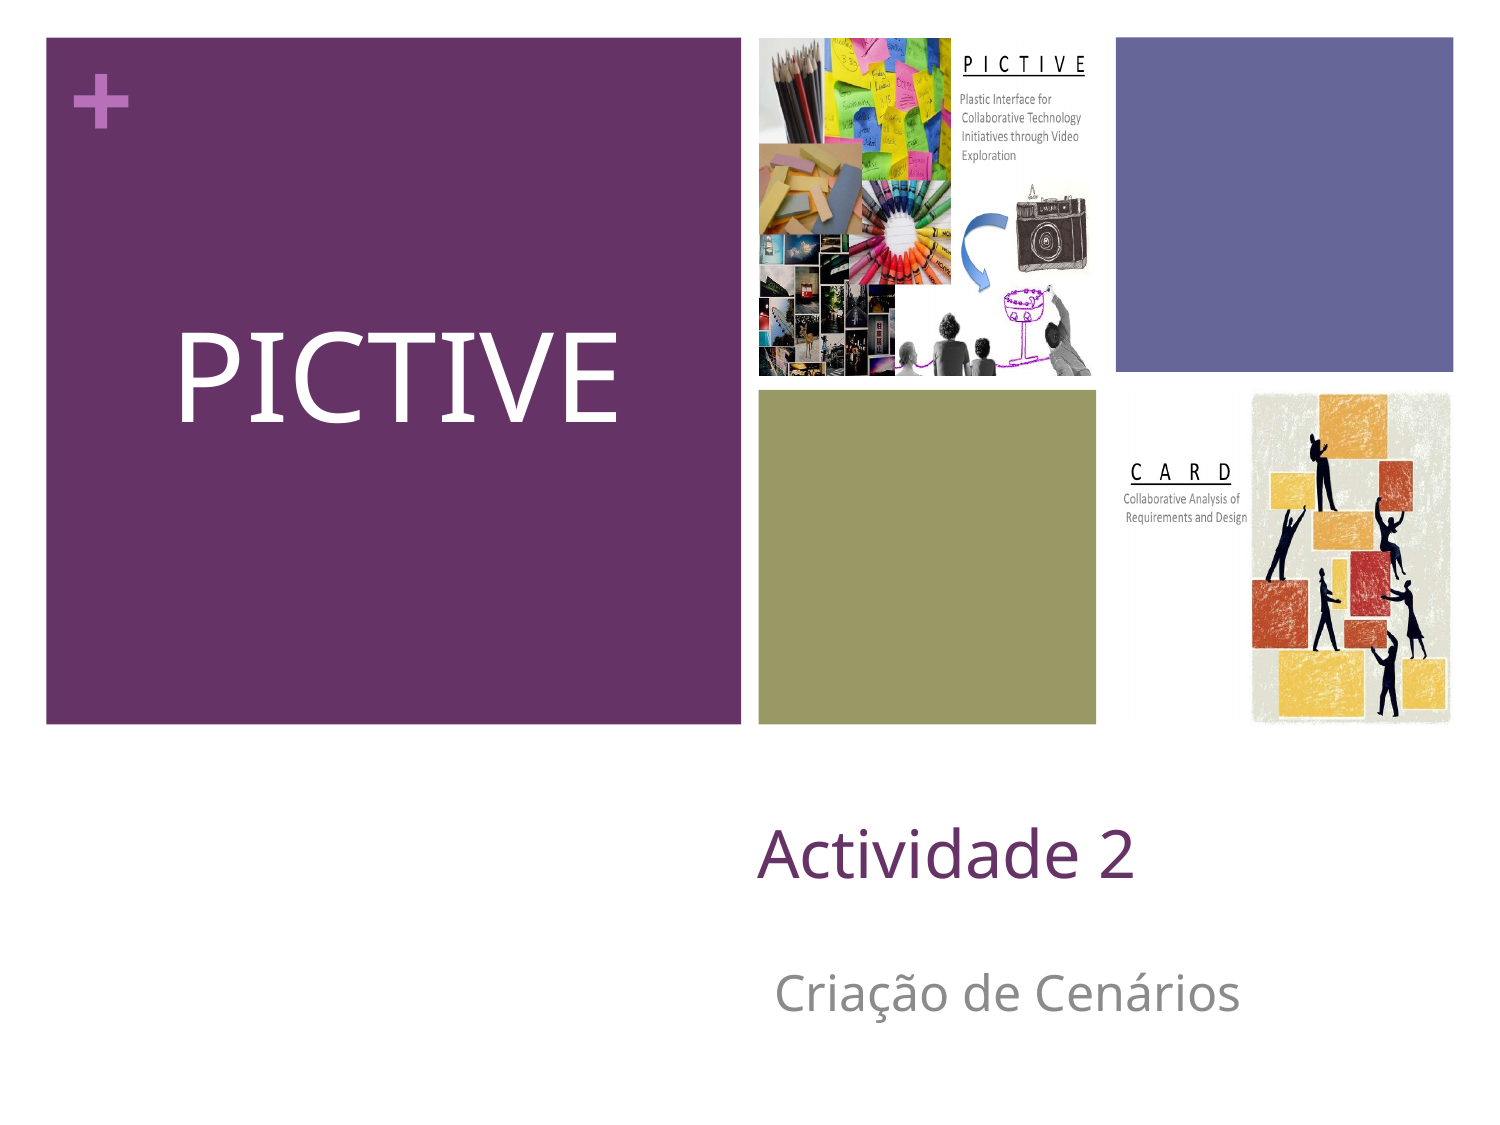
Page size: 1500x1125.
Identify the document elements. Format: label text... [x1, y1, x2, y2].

subtitle Criação de Cenários [759, 953, 1415, 1091]
picture [1116, 389, 1454, 727]
picture [758, 37, 1099, 377]
list PICTIVE [53, 127, 743, 548]
title Actividade 2 [742, 804, 1454, 1043]
